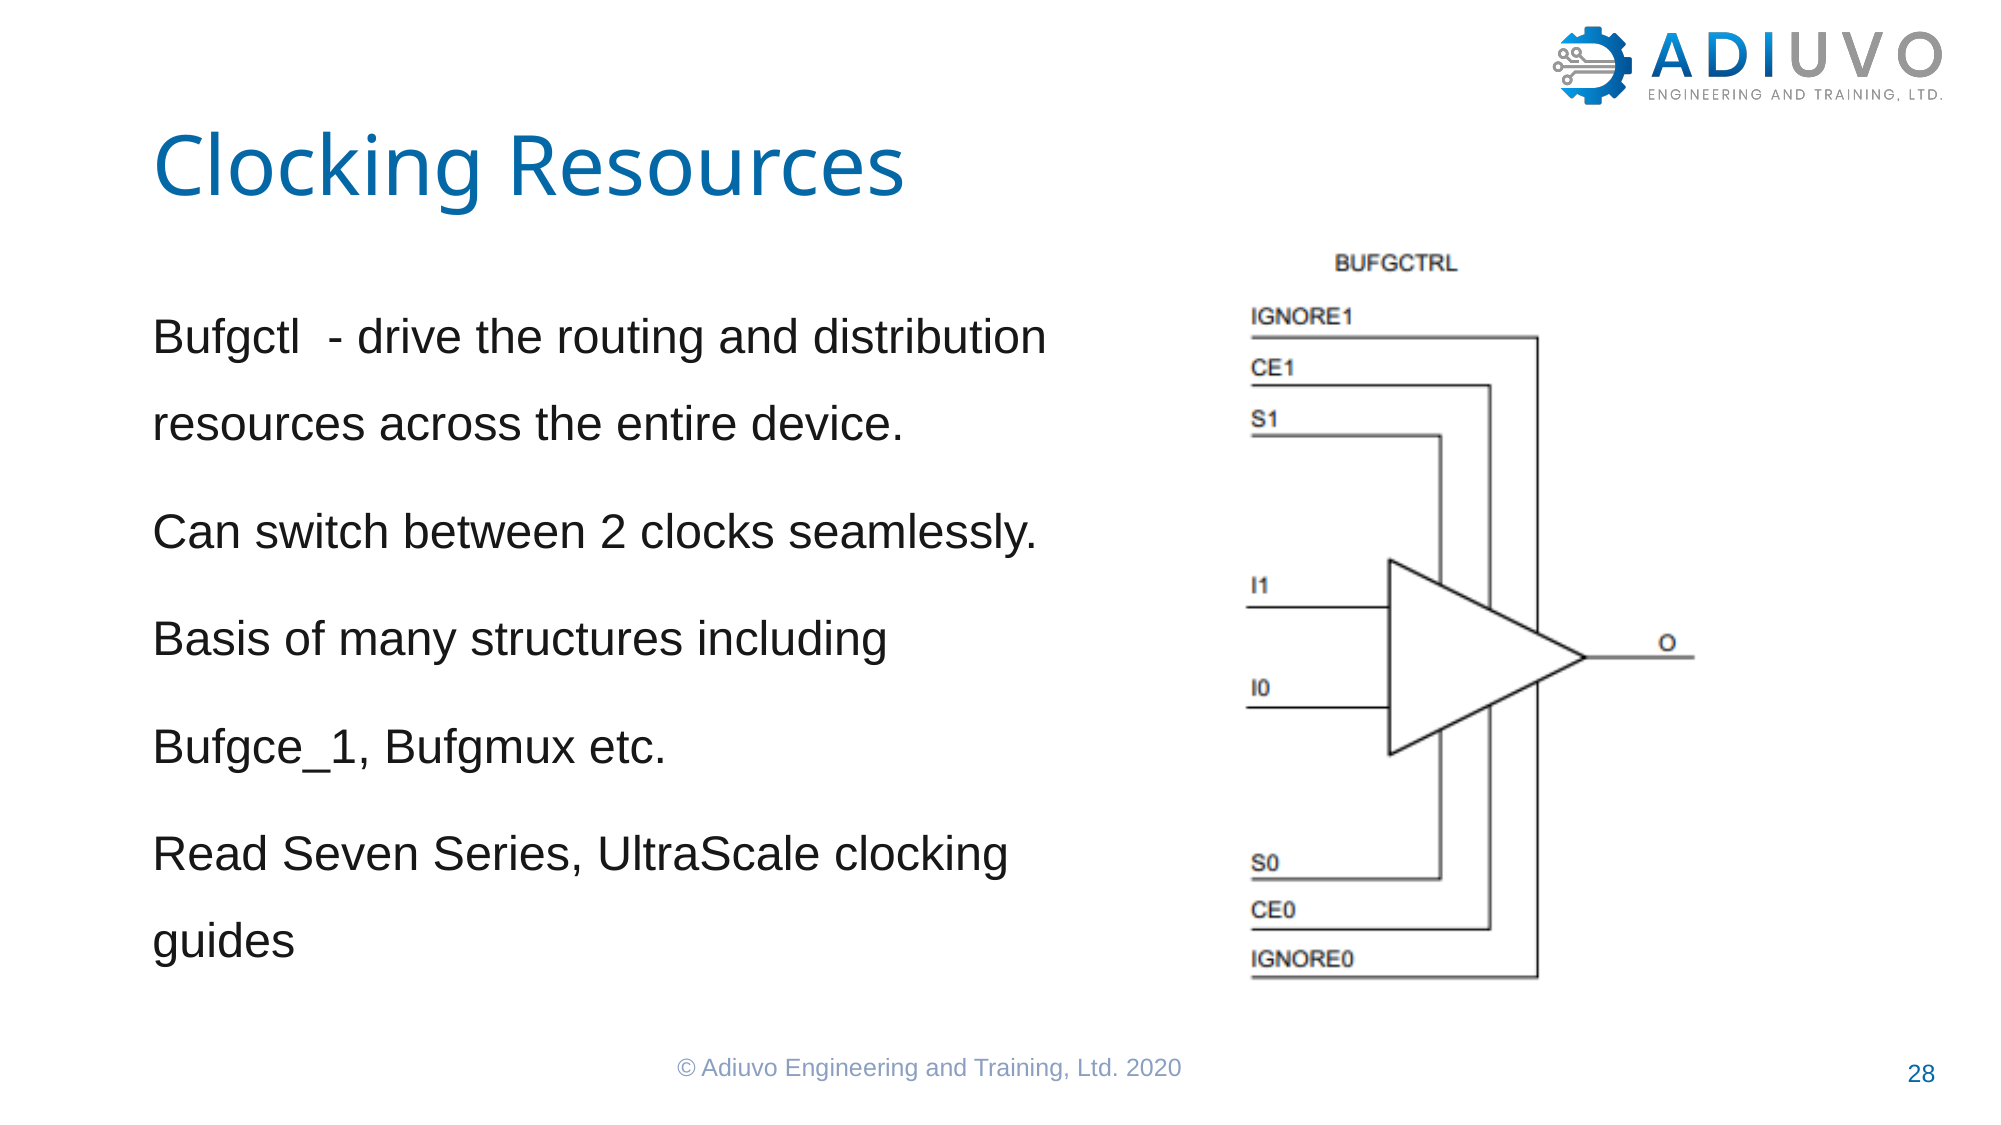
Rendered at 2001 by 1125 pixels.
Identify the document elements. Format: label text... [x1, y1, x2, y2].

list Bufgctl - drive the routing and distribution resources across the entire device. Can switch between 2 clocks seamlessly. Basis of many structures including Bufgce_1, Bufgmux etc. Read Seven Series, UltraScale clocking guides [137, 268, 1178, 983]
picture [1178, 231, 1768, 991]
title Clocking Resources [137, 59, 1863, 278]
footer © Adiuvo Engineering and Training, Ltd. 2020 [662, 1036, 1338, 1097]
picture [1549, 15, 1949, 119]
slide_number 28 [1500, 1042, 1951, 1103]
